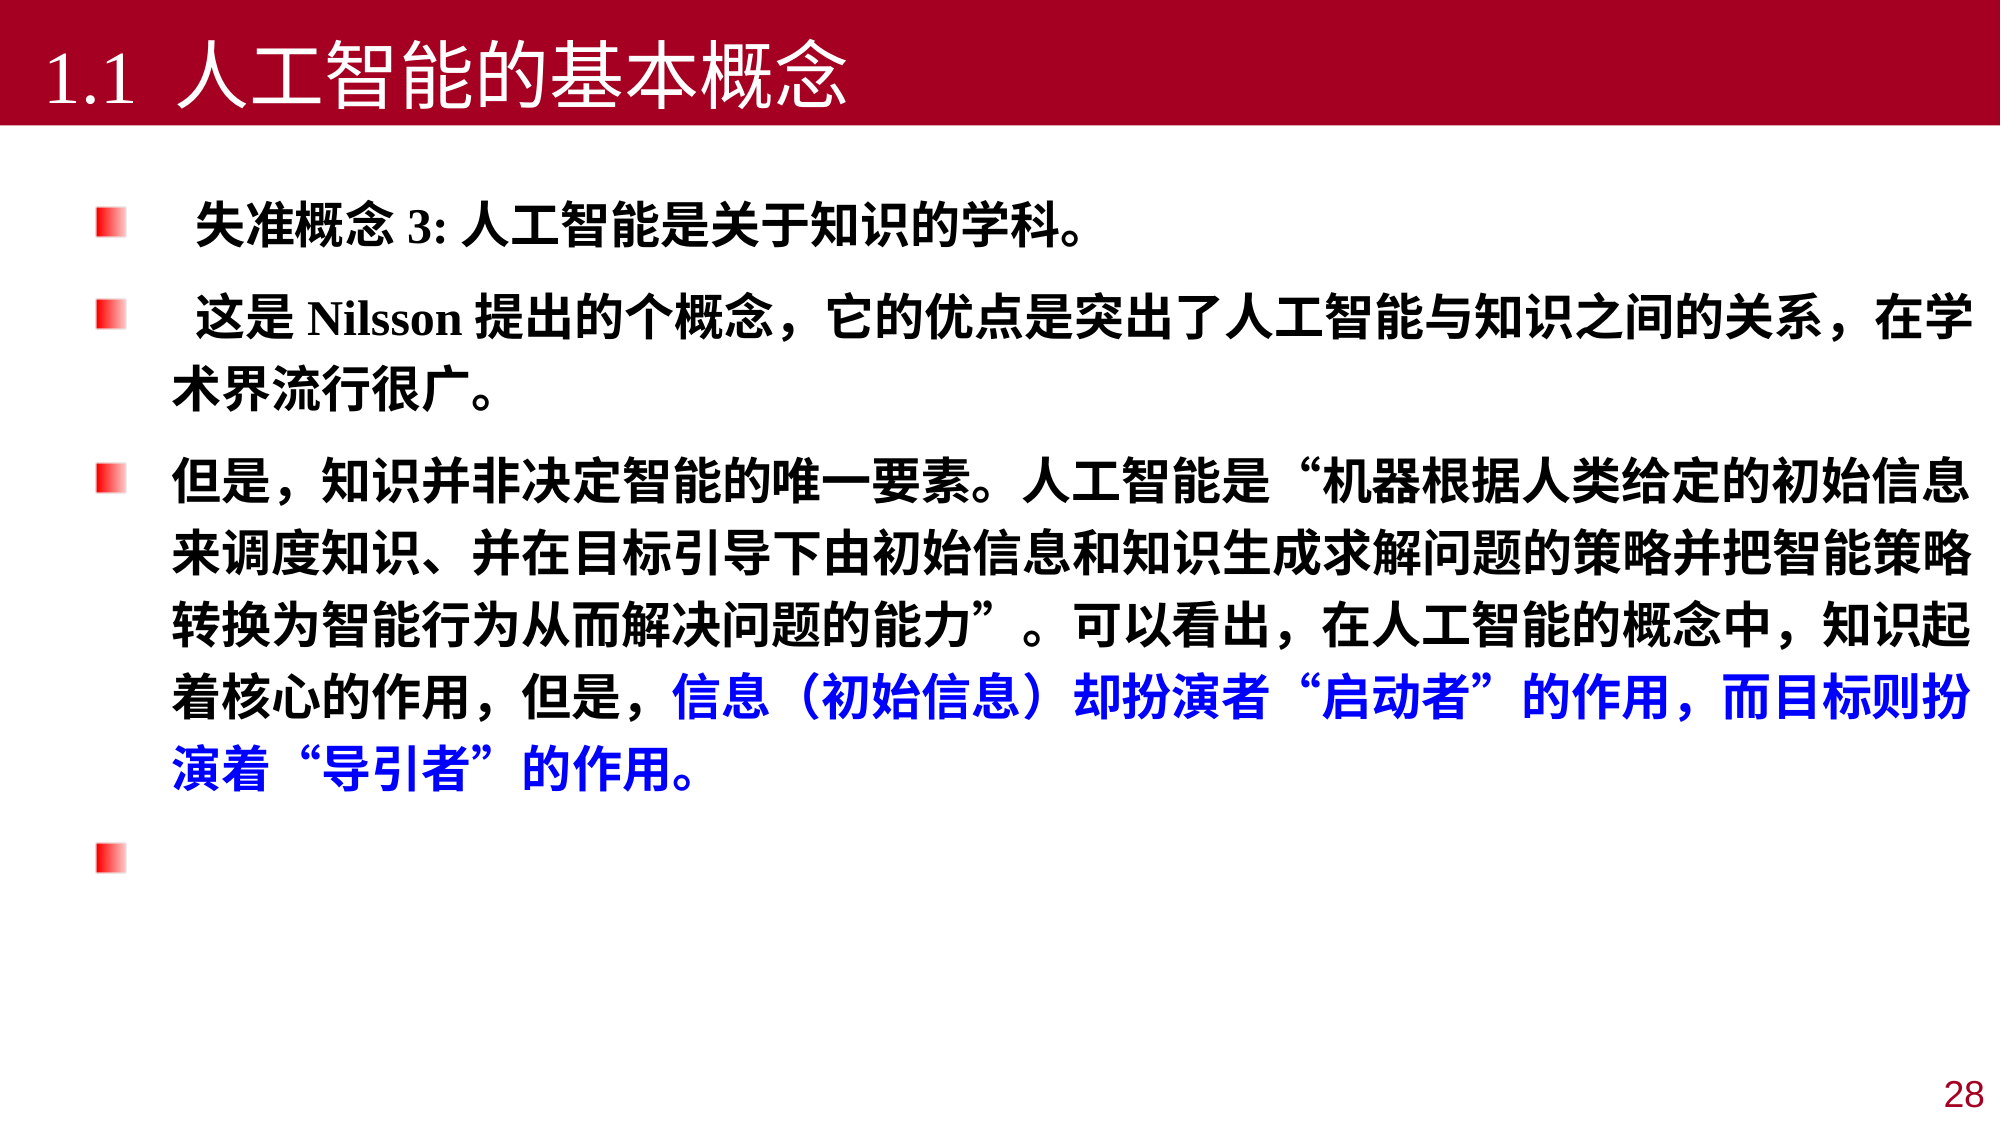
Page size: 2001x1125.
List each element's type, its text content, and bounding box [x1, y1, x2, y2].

text_box 1.1 人工智能的基本概念 [0, 0, 2000, 126]
text_box 失准概念3:人工智能是关于知识的学科。 这是Nilsson提出的个概念，它的优点是突出了人工智能与知识之间的关系，在学术界流行很广。 但是，知识并非决定智能的唯一要素。人工智能是“机器根据人类给定的初始信息来调度知识、并在目标引导下由初始信息和知识生成求解问题的策略并把智能策略转换为智能行为从而解决问题的能力”。可以看出，在人工智能的概念中，知识起着核心的作用，但是，信息（初始信息）却扮演者“启动者”的作用，而目标则扮演着“导引者”的作用。 [79, 173, 1994, 1060]
picture [94, 205, 130, 241]
text_box [54, 148, 1969, 1035]
slide_number 28 [1566, 1062, 2000, 1122]
picture [94, 297, 130, 333]
picture [94, 841, 130, 877]
picture [94, 461, 130, 497]
